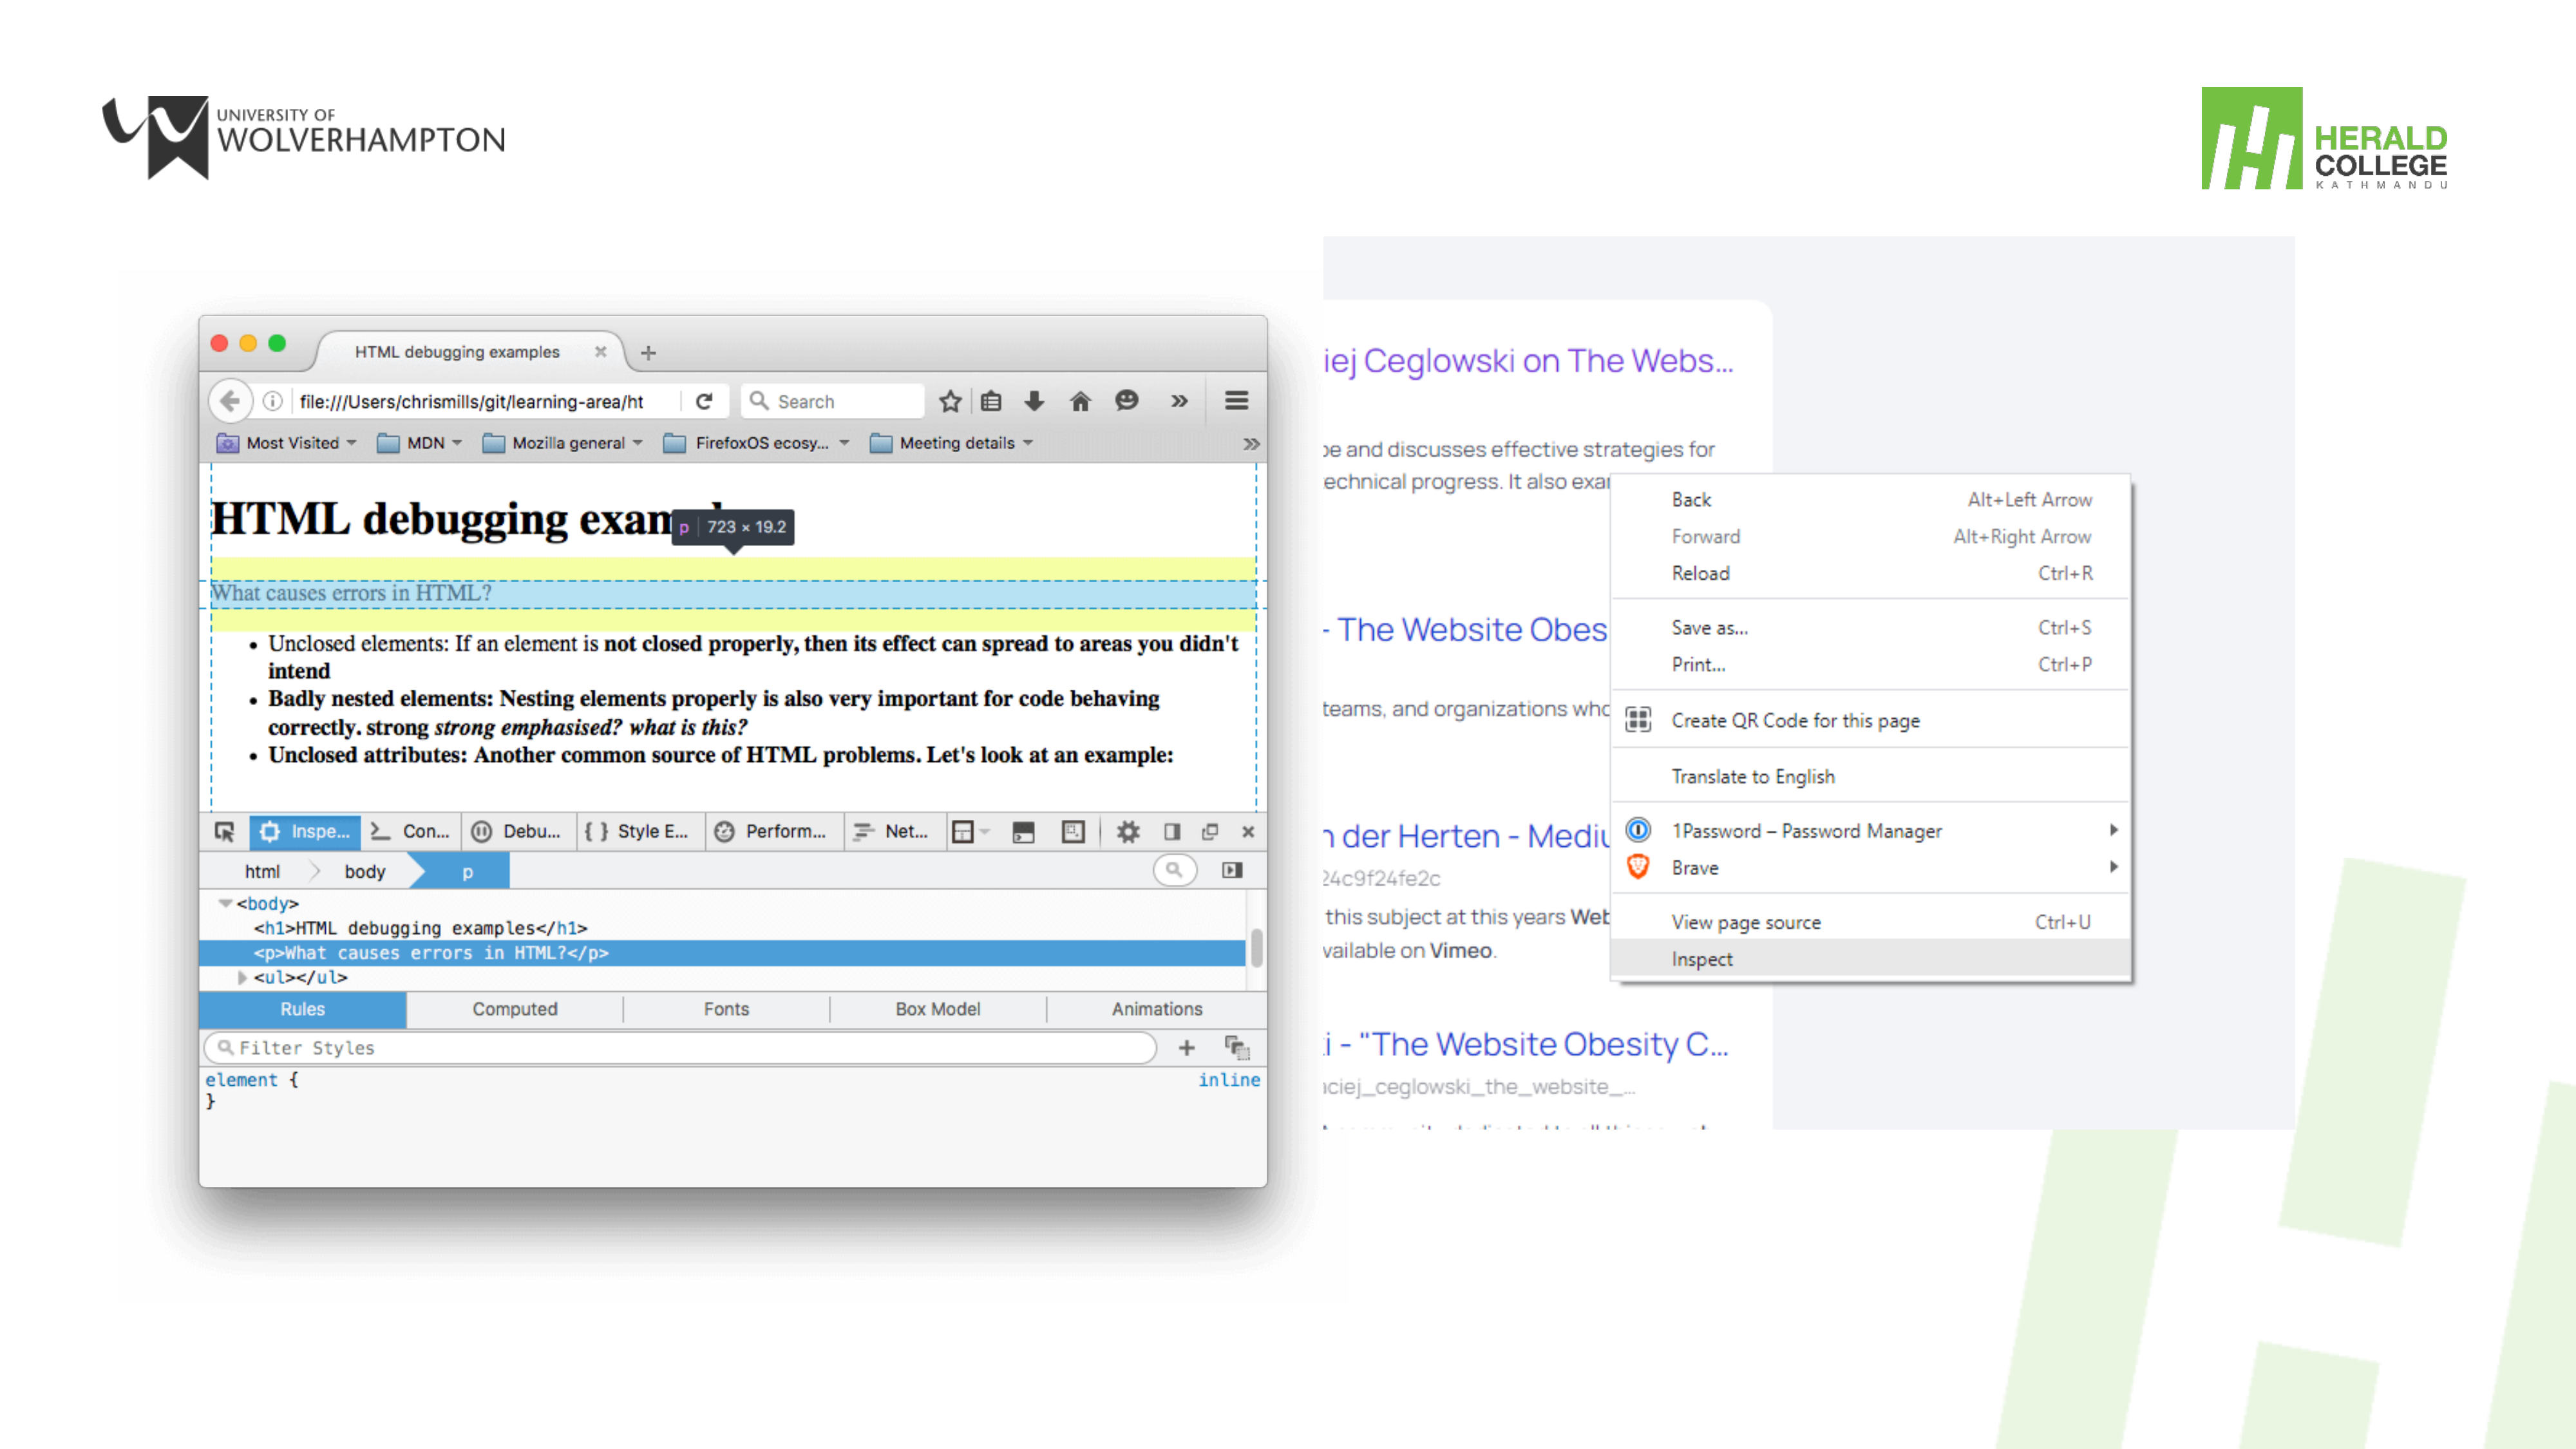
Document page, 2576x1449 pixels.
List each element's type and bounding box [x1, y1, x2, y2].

picture [118, 236, 2576, 1449]
picture [102, 96, 504, 180]
picture [2202, 87, 2447, 189]
